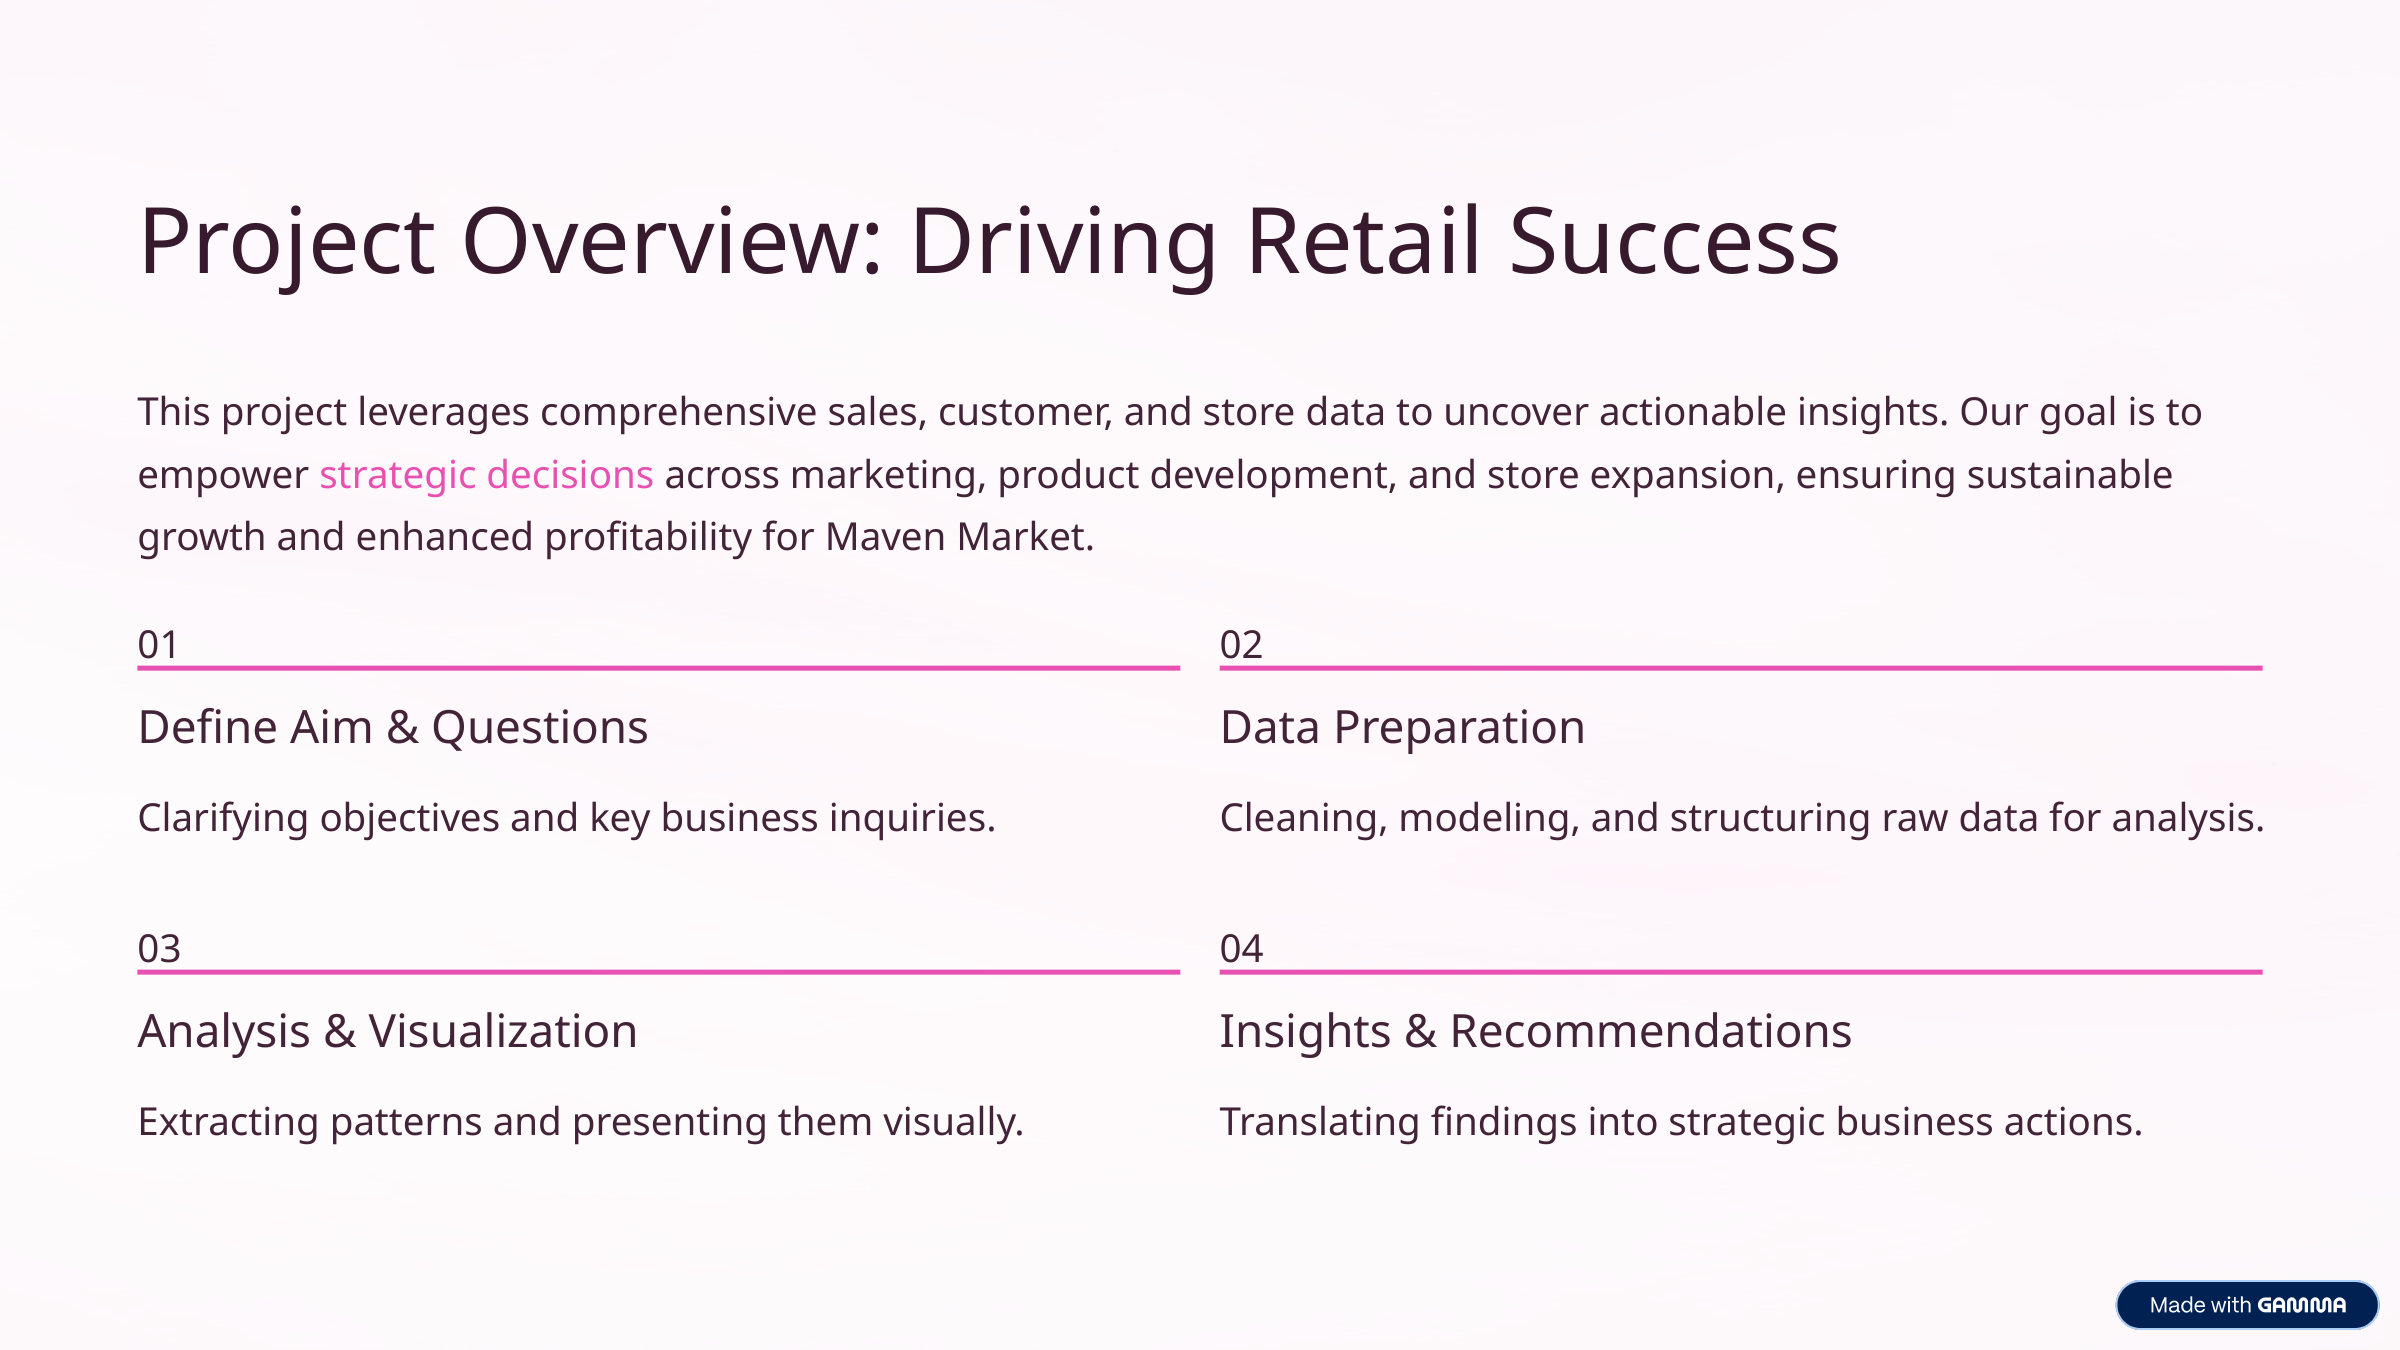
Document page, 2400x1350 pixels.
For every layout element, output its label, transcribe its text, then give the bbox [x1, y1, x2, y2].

text_box [137, 665, 1181, 671]
text_box This project leverages comprehensive sales, customer, and store data to uncover actionable insights. Our goal is to empower strategic decisions across marketing, product development, and store expansion, ensuring sustainable growth and enhanced profitability for Maven Market. [137, 371, 2263, 560]
text_box Cleaning, modeling, and structuring raw data for analysis. [1219, 776, 2263, 840]
text_box [137, 969, 1181, 975]
text_box 02 [1219, 603, 1259, 653]
picture [2106, 1271, 2389, 1339]
text_box 03 [137, 907, 177, 957]
text_box 01 [137, 603, 177, 653]
text_box Insights & Recommendations [1219, 999, 1900, 1057]
text_box Clarifying objectives and key business inquiries. [137, 776, 1181, 840]
text_box Analysis & Visualization [137, 999, 693, 1057]
text_box Data Preparation [1219, 695, 1682, 753]
text_box [1219, 969, 2263, 975]
text_box [1219, 665, 2263, 671]
text_box Project Overview: Driving Retail Success [137, 177, 2000, 293]
text_box Translating findings into strategic business actions. [1219, 1080, 2263, 1144]
text_box 04 [1219, 907, 1259, 957]
text_box Extracting patterns and presenting them visually. [137, 1080, 1181, 1144]
text_box Define Aim & Questions [137, 695, 690, 753]
